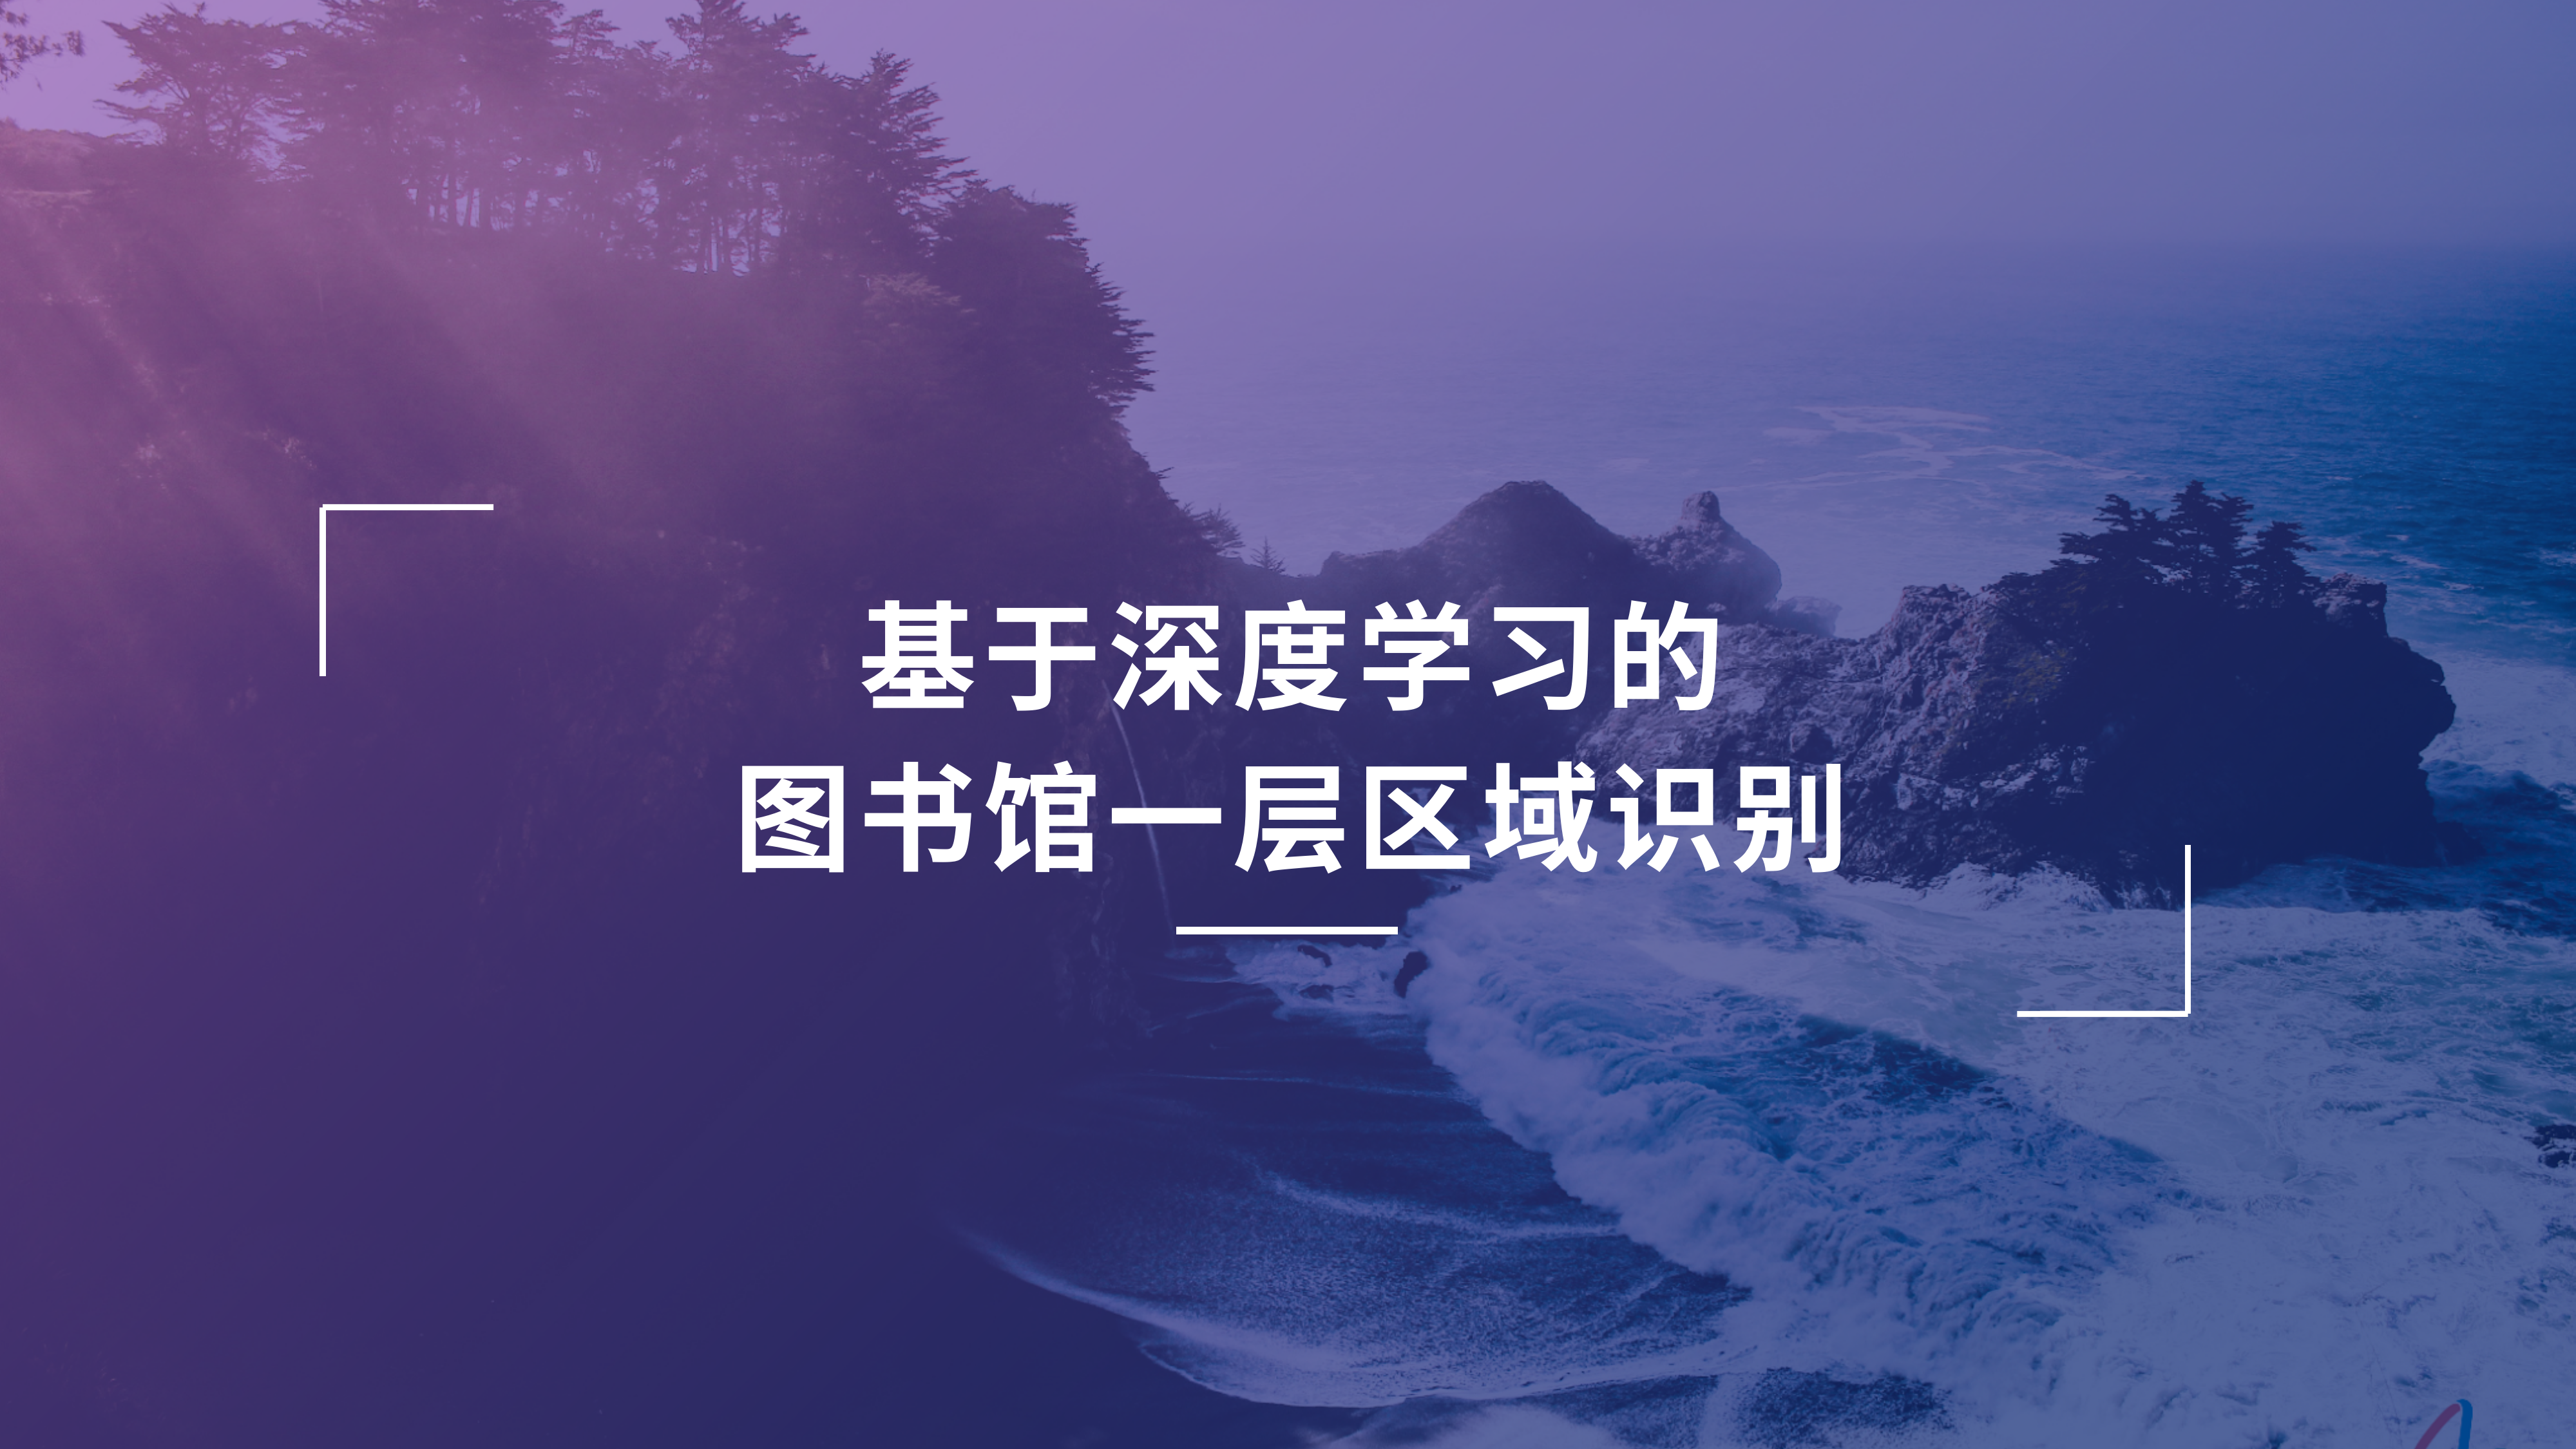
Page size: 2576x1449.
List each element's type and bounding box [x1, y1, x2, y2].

picture [0, 0, 2576, 1449]
text_box [322, 507, 494, 676]
text_box [2017, 844, 2188, 1014]
